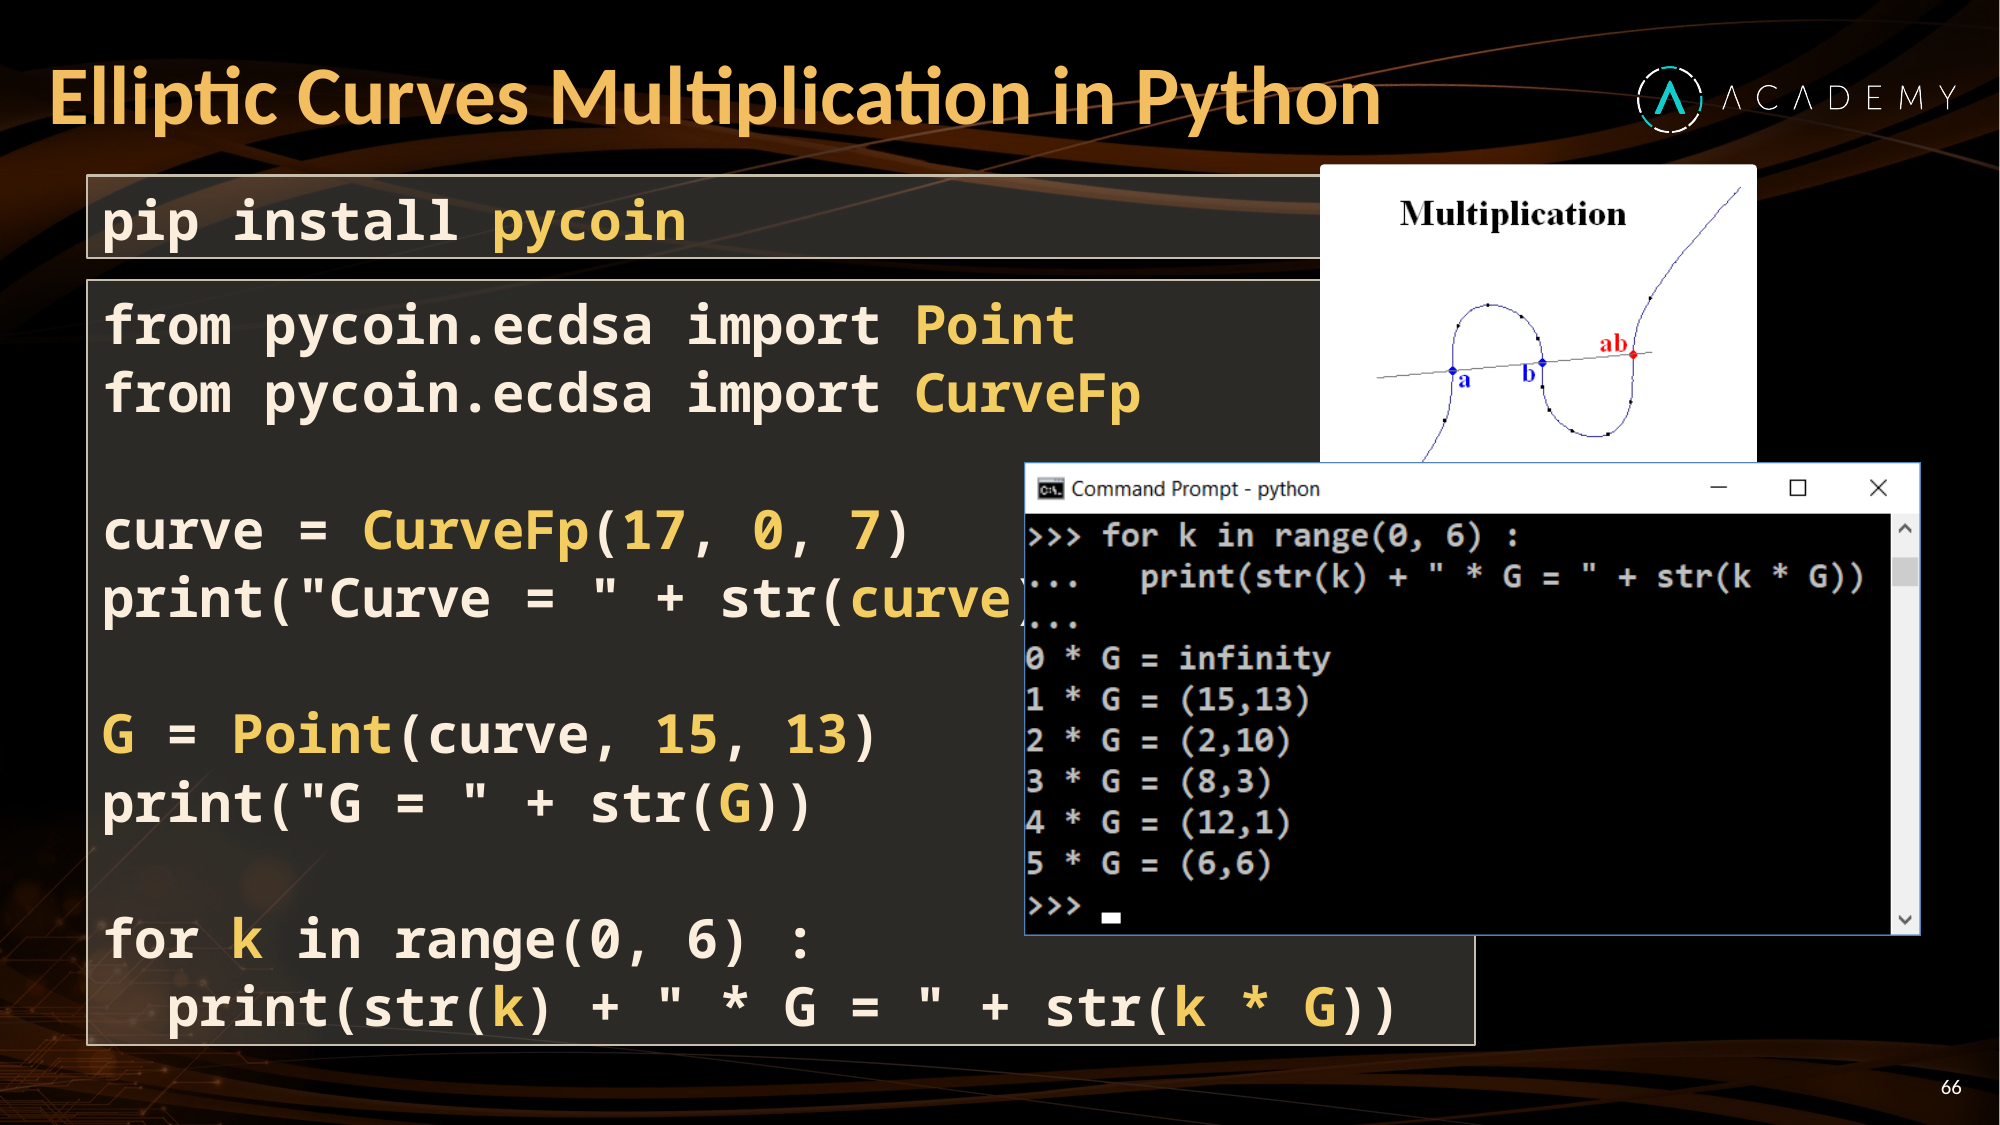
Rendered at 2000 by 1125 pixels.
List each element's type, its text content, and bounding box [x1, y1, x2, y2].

text_box from pycoin.ecdsa import Point from pycoin.ecdsa import CurveFp curve = CurveFp(17, 0, 7) print("Curve = " + str(curve)) G = Point(curve, 15, 13) print("G = " + str(G)) for k in range(0, 6) : print(str(k) + " * G = " + str(k * G)) [87, 279, 1475, 1045]
text_box pip install pycoin [87, 175, 1320, 259]
picture [0, 0, 2000, 1125]
slide_number 66 [1897, 1070, 1968, 1103]
title Elliptic Curves Multiplication in Python [30, 6, 1602, 189]
